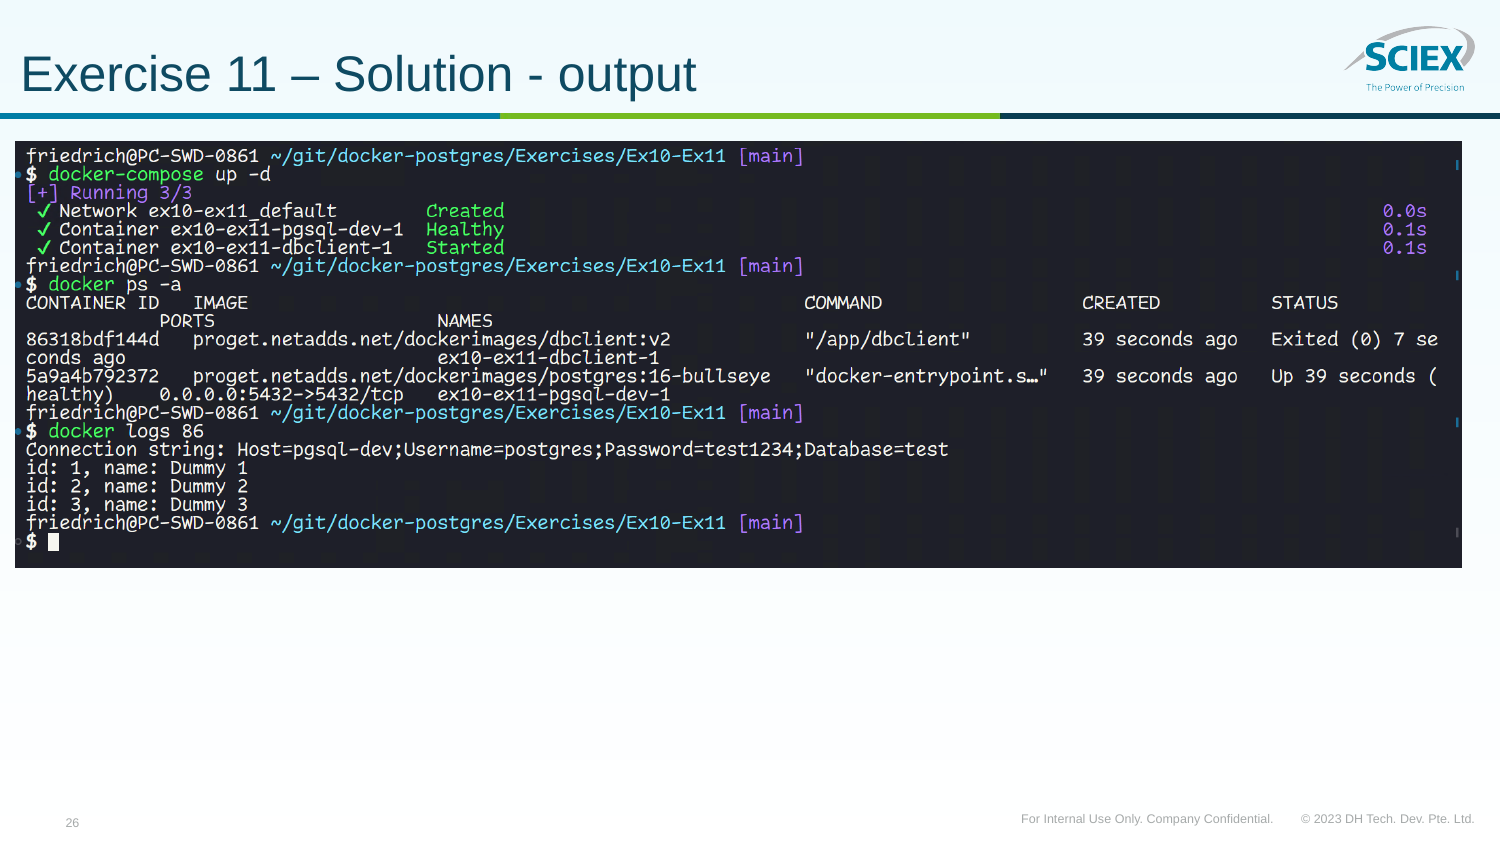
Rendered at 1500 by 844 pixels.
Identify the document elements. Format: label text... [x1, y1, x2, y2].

picture [15, 141, 1462, 568]
picture [1343, 26, 1475, 91]
title Exercise 11 – Solution - output [20, 40, 1325, 102]
picture [500, 113, 1500, 119]
